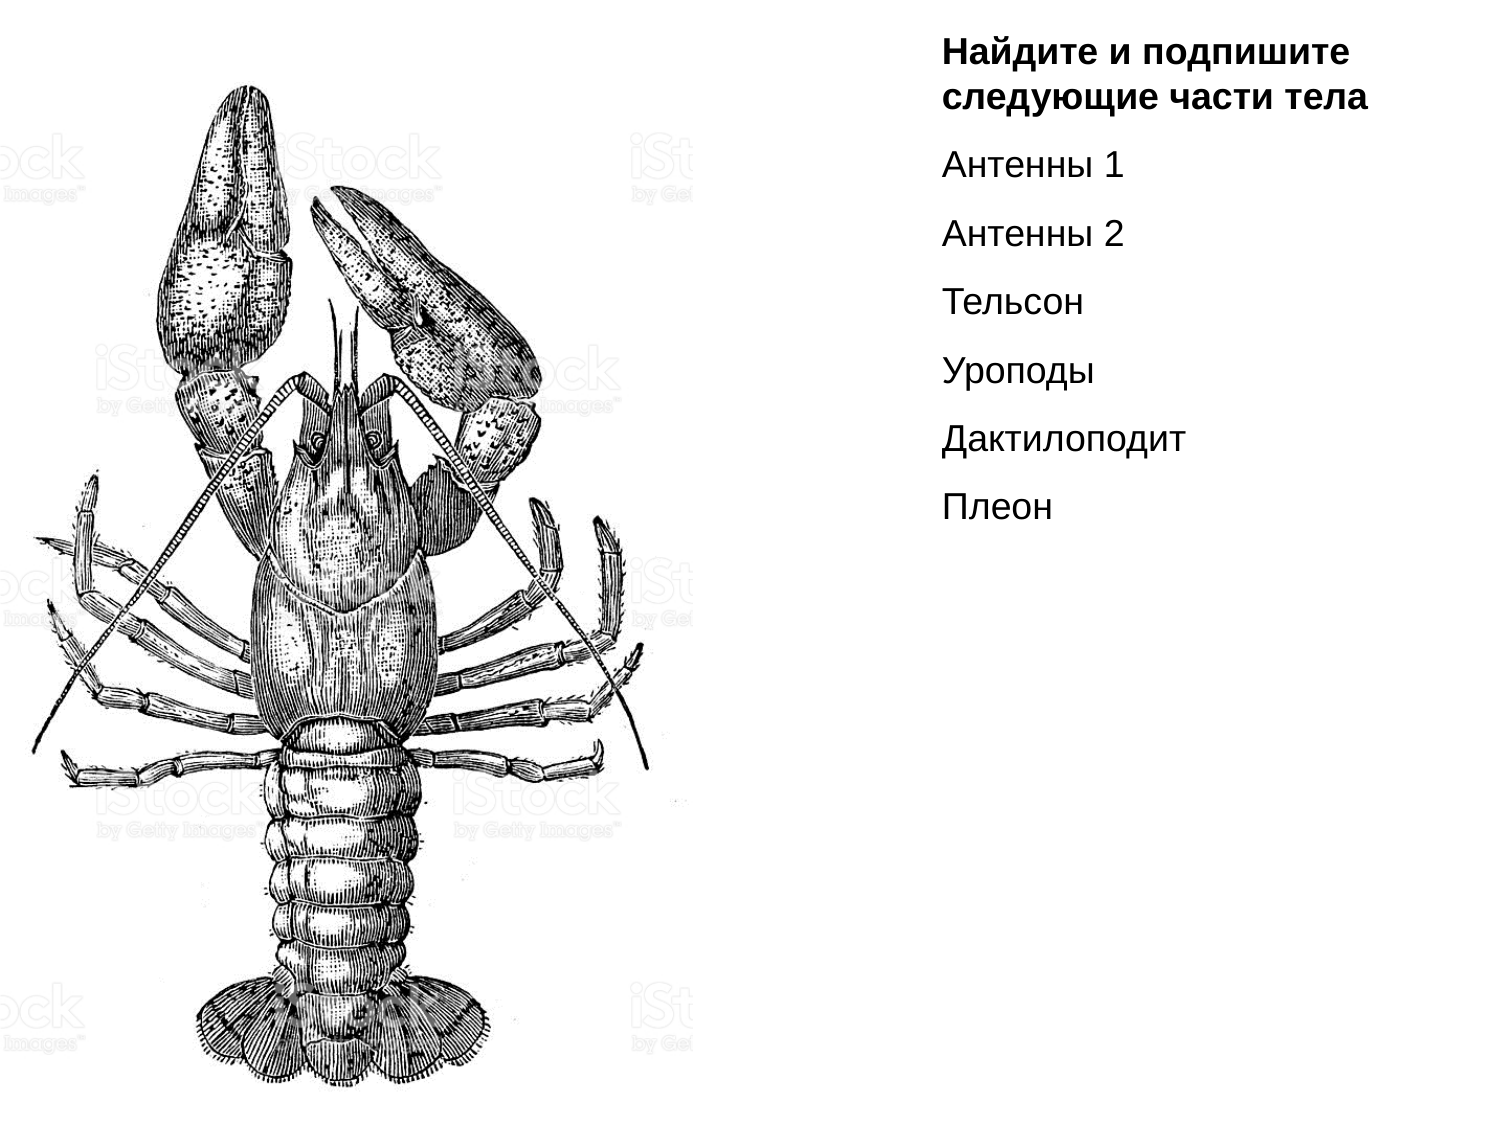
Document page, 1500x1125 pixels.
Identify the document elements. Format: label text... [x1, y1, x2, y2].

picture [0, 54, 693, 1125]
text_box Найдите и подпишите следующие части тела Антенны 1 Антенны 2 Тельсон Уроподы Дактилоподит Плеон [927, 19, 1483, 536]
